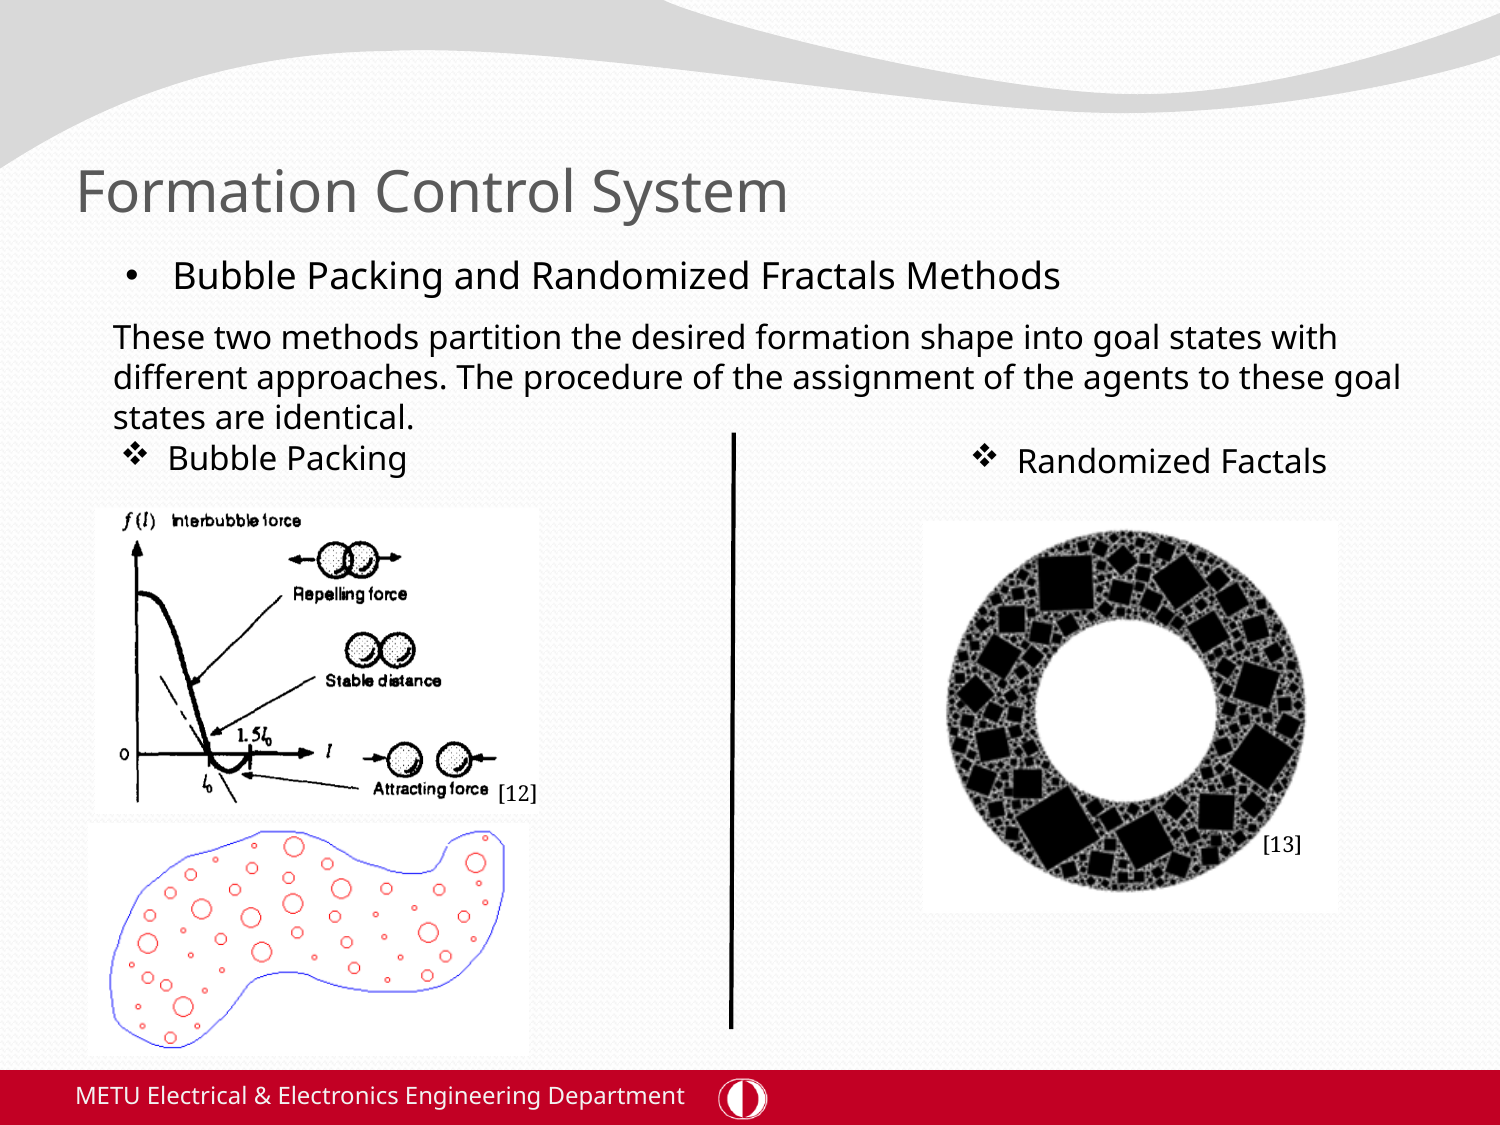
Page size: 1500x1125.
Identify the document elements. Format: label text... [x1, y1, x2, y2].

picture [713, 1078, 781, 1122]
text_box These two methods partition the desired formation shape into goal states with different approaches. The procedure of the assignment of the agents to these goal states are identical. [98, 308, 1479, 444]
slide_number METU Electrical & Electronics Engineering Department [75, 1065, 732, 1110]
text_box Randomized Factals [955, 432, 1343, 488]
text_box [12] [546, 772, 553, 813]
text_box Bubble Packing [105, 429, 424, 485]
title Formation Control System [75, 55, 1425, 224]
picture [923, 521, 1338, 913]
picture [88, 823, 529, 1056]
picture [95, 508, 539, 814]
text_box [730, 432, 735, 1030]
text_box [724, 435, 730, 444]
text_box Bubble Packing and Randomized Fractals Methods [110, 244, 1357, 305]
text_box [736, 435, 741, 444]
